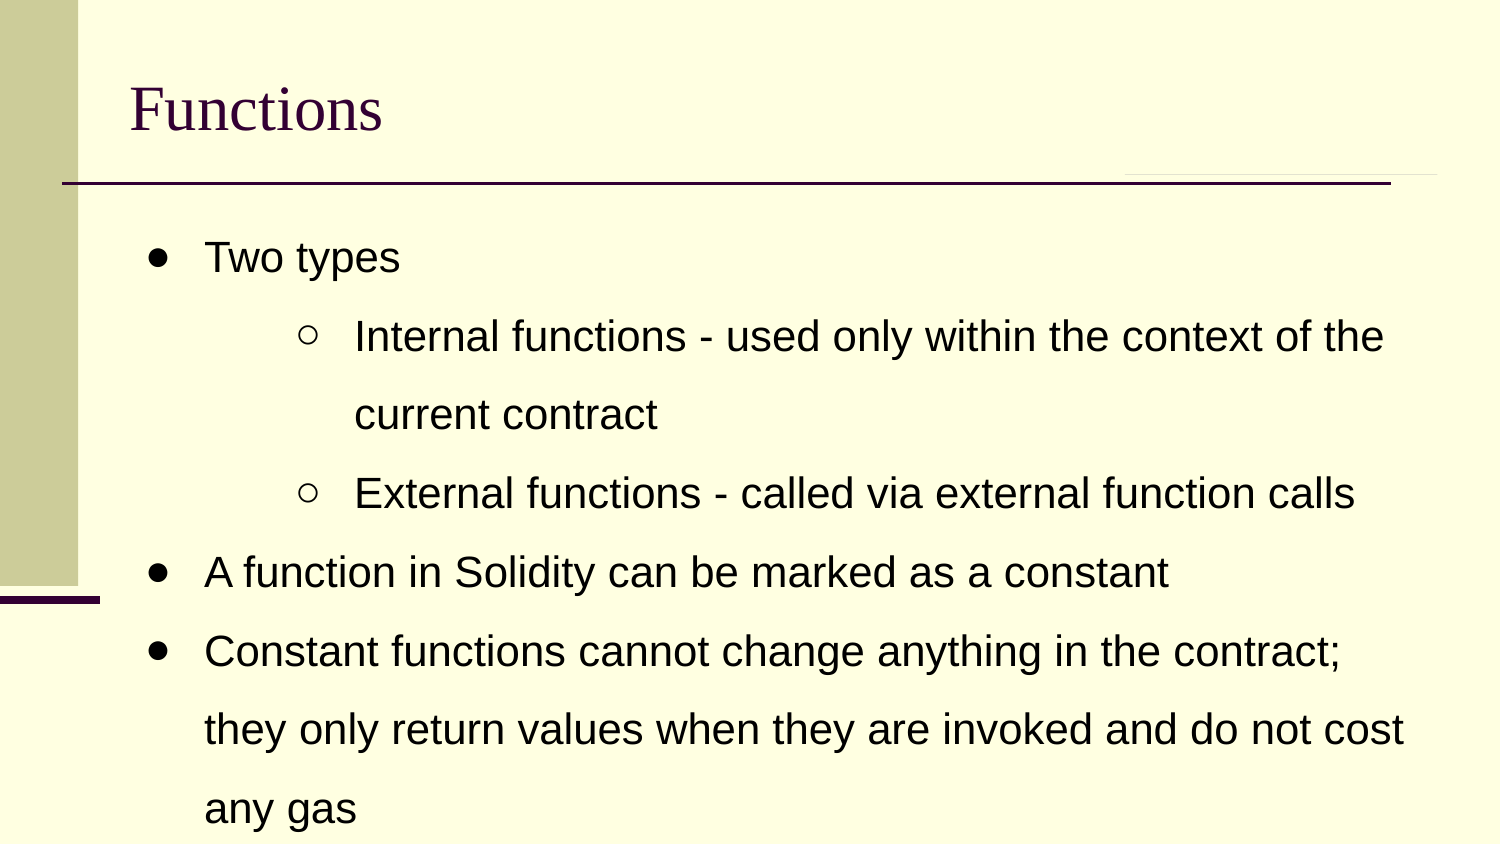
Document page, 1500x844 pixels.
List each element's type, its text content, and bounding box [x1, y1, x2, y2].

title Functions [114, 34, 1425, 175]
text_box Two types Internal functions - used only within the context of the current contract External functions - called via external function calls A function in Solidity can be marked as a constant Constant functions cannot change anything in the contract; they only return values when they are invoked and do not cost any gas [114, 187, 1425, 844]
